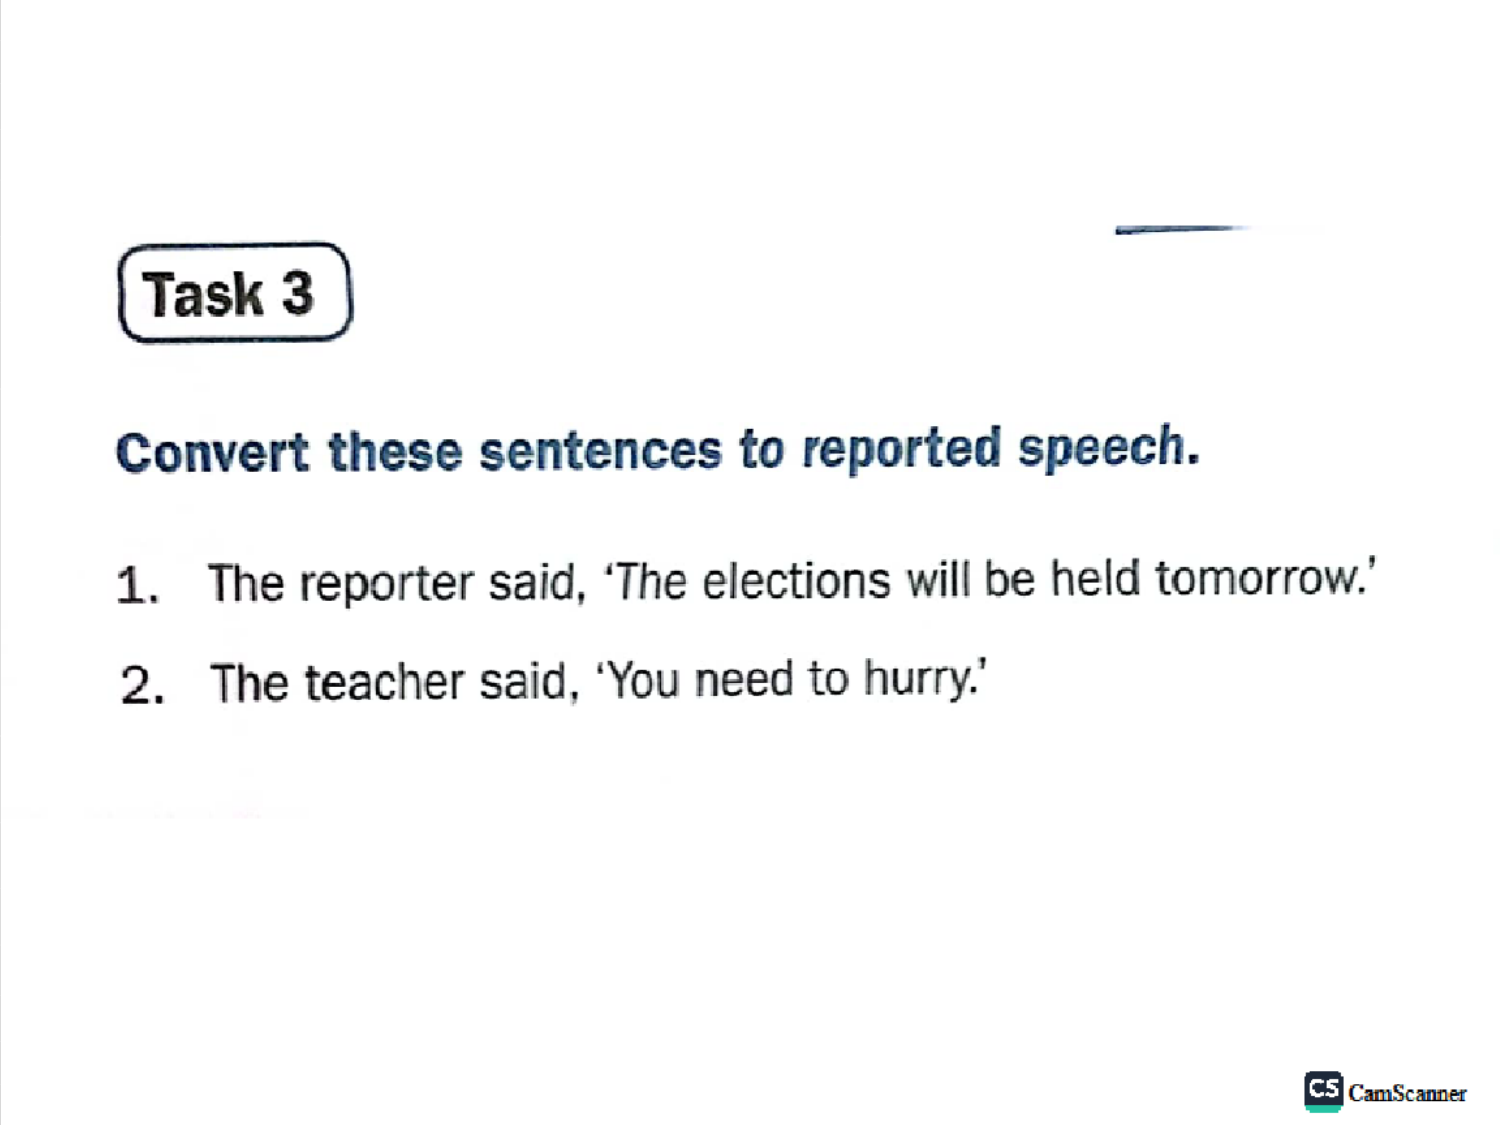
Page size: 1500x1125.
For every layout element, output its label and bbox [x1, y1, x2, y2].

text_box [1, 0, 1500, 1125]
